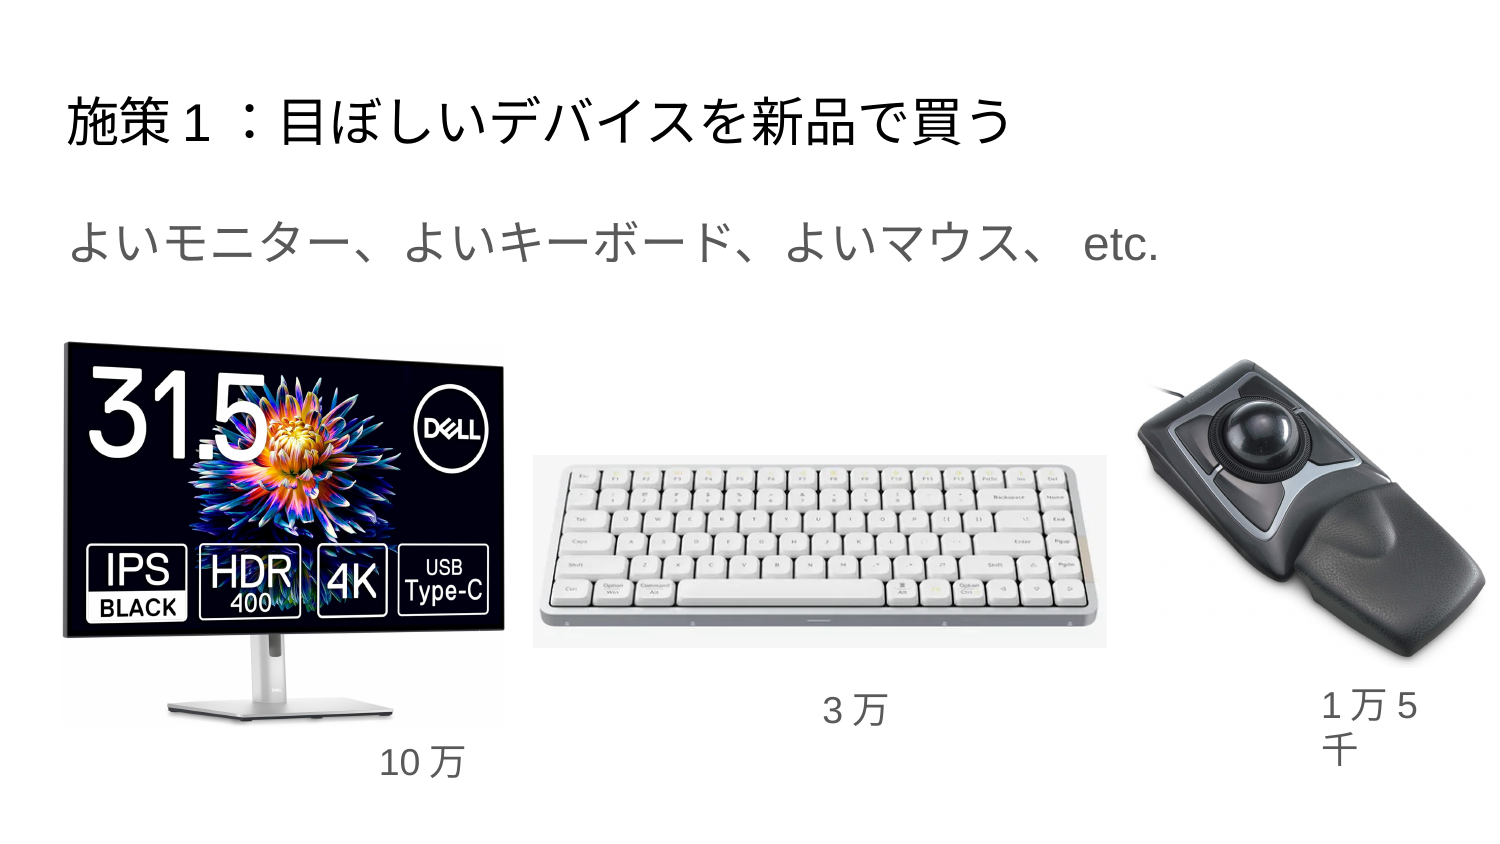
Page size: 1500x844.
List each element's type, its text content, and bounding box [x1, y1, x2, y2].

title 施策1：目ぼしいデバイスを新品で買う [51, 72, 1449, 167]
text_box 10万 [364, 736, 491, 795]
picture [532, 455, 1107, 648]
text_box 3万 [807, 670, 934, 743]
picture [62, 341, 505, 727]
list よいモニター、よいキーボード、よいマウス、etc. [51, 189, 1449, 750]
picture [1135, 358, 1487, 668]
text_box 1万5千 [1306, 677, 1470, 738]
